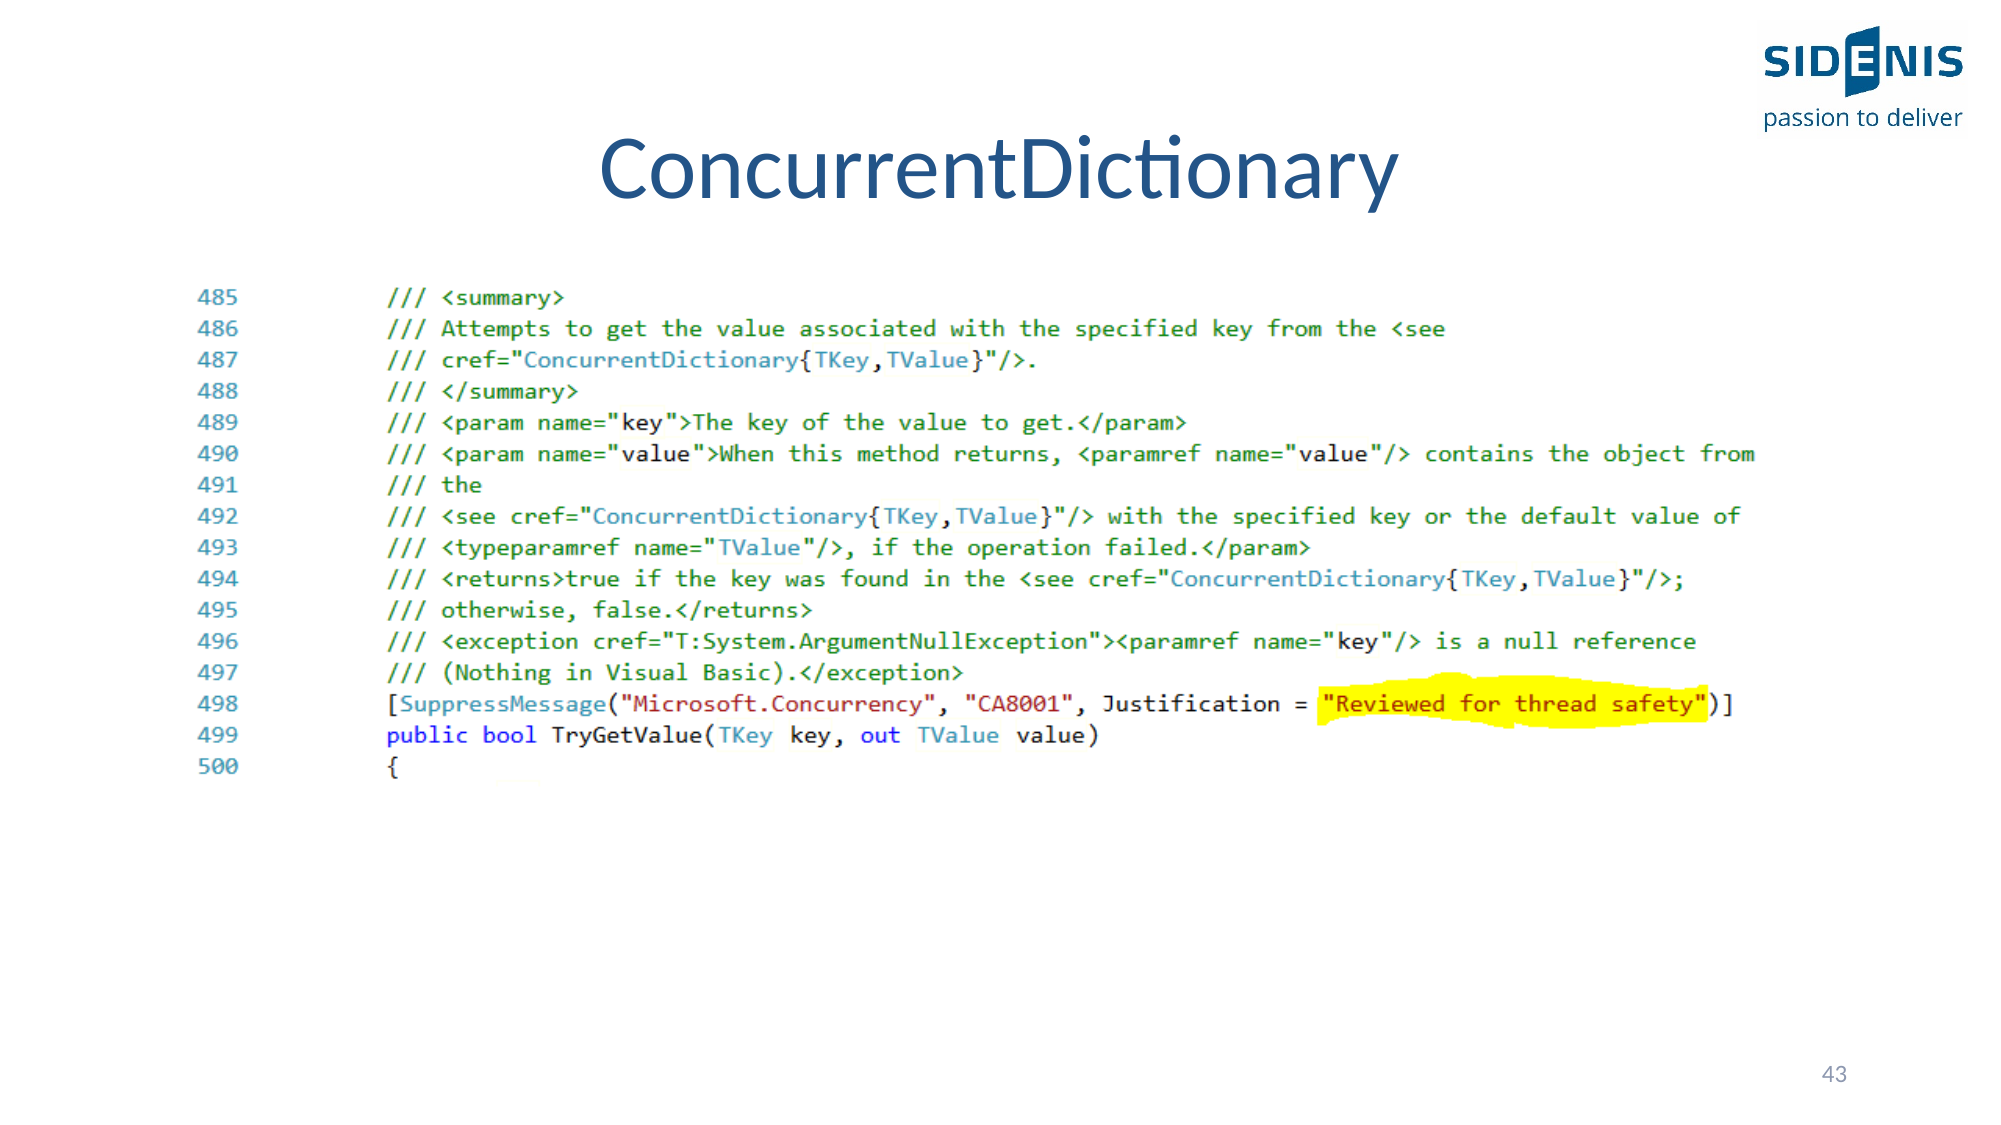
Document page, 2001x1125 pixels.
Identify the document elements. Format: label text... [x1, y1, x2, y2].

picture [1757, 20, 1968, 139]
slide_number 43 [1412, 1042, 1863, 1103]
picture [190, 277, 1810, 807]
title ConcurrentDictionary [137, 59, 1863, 278]
